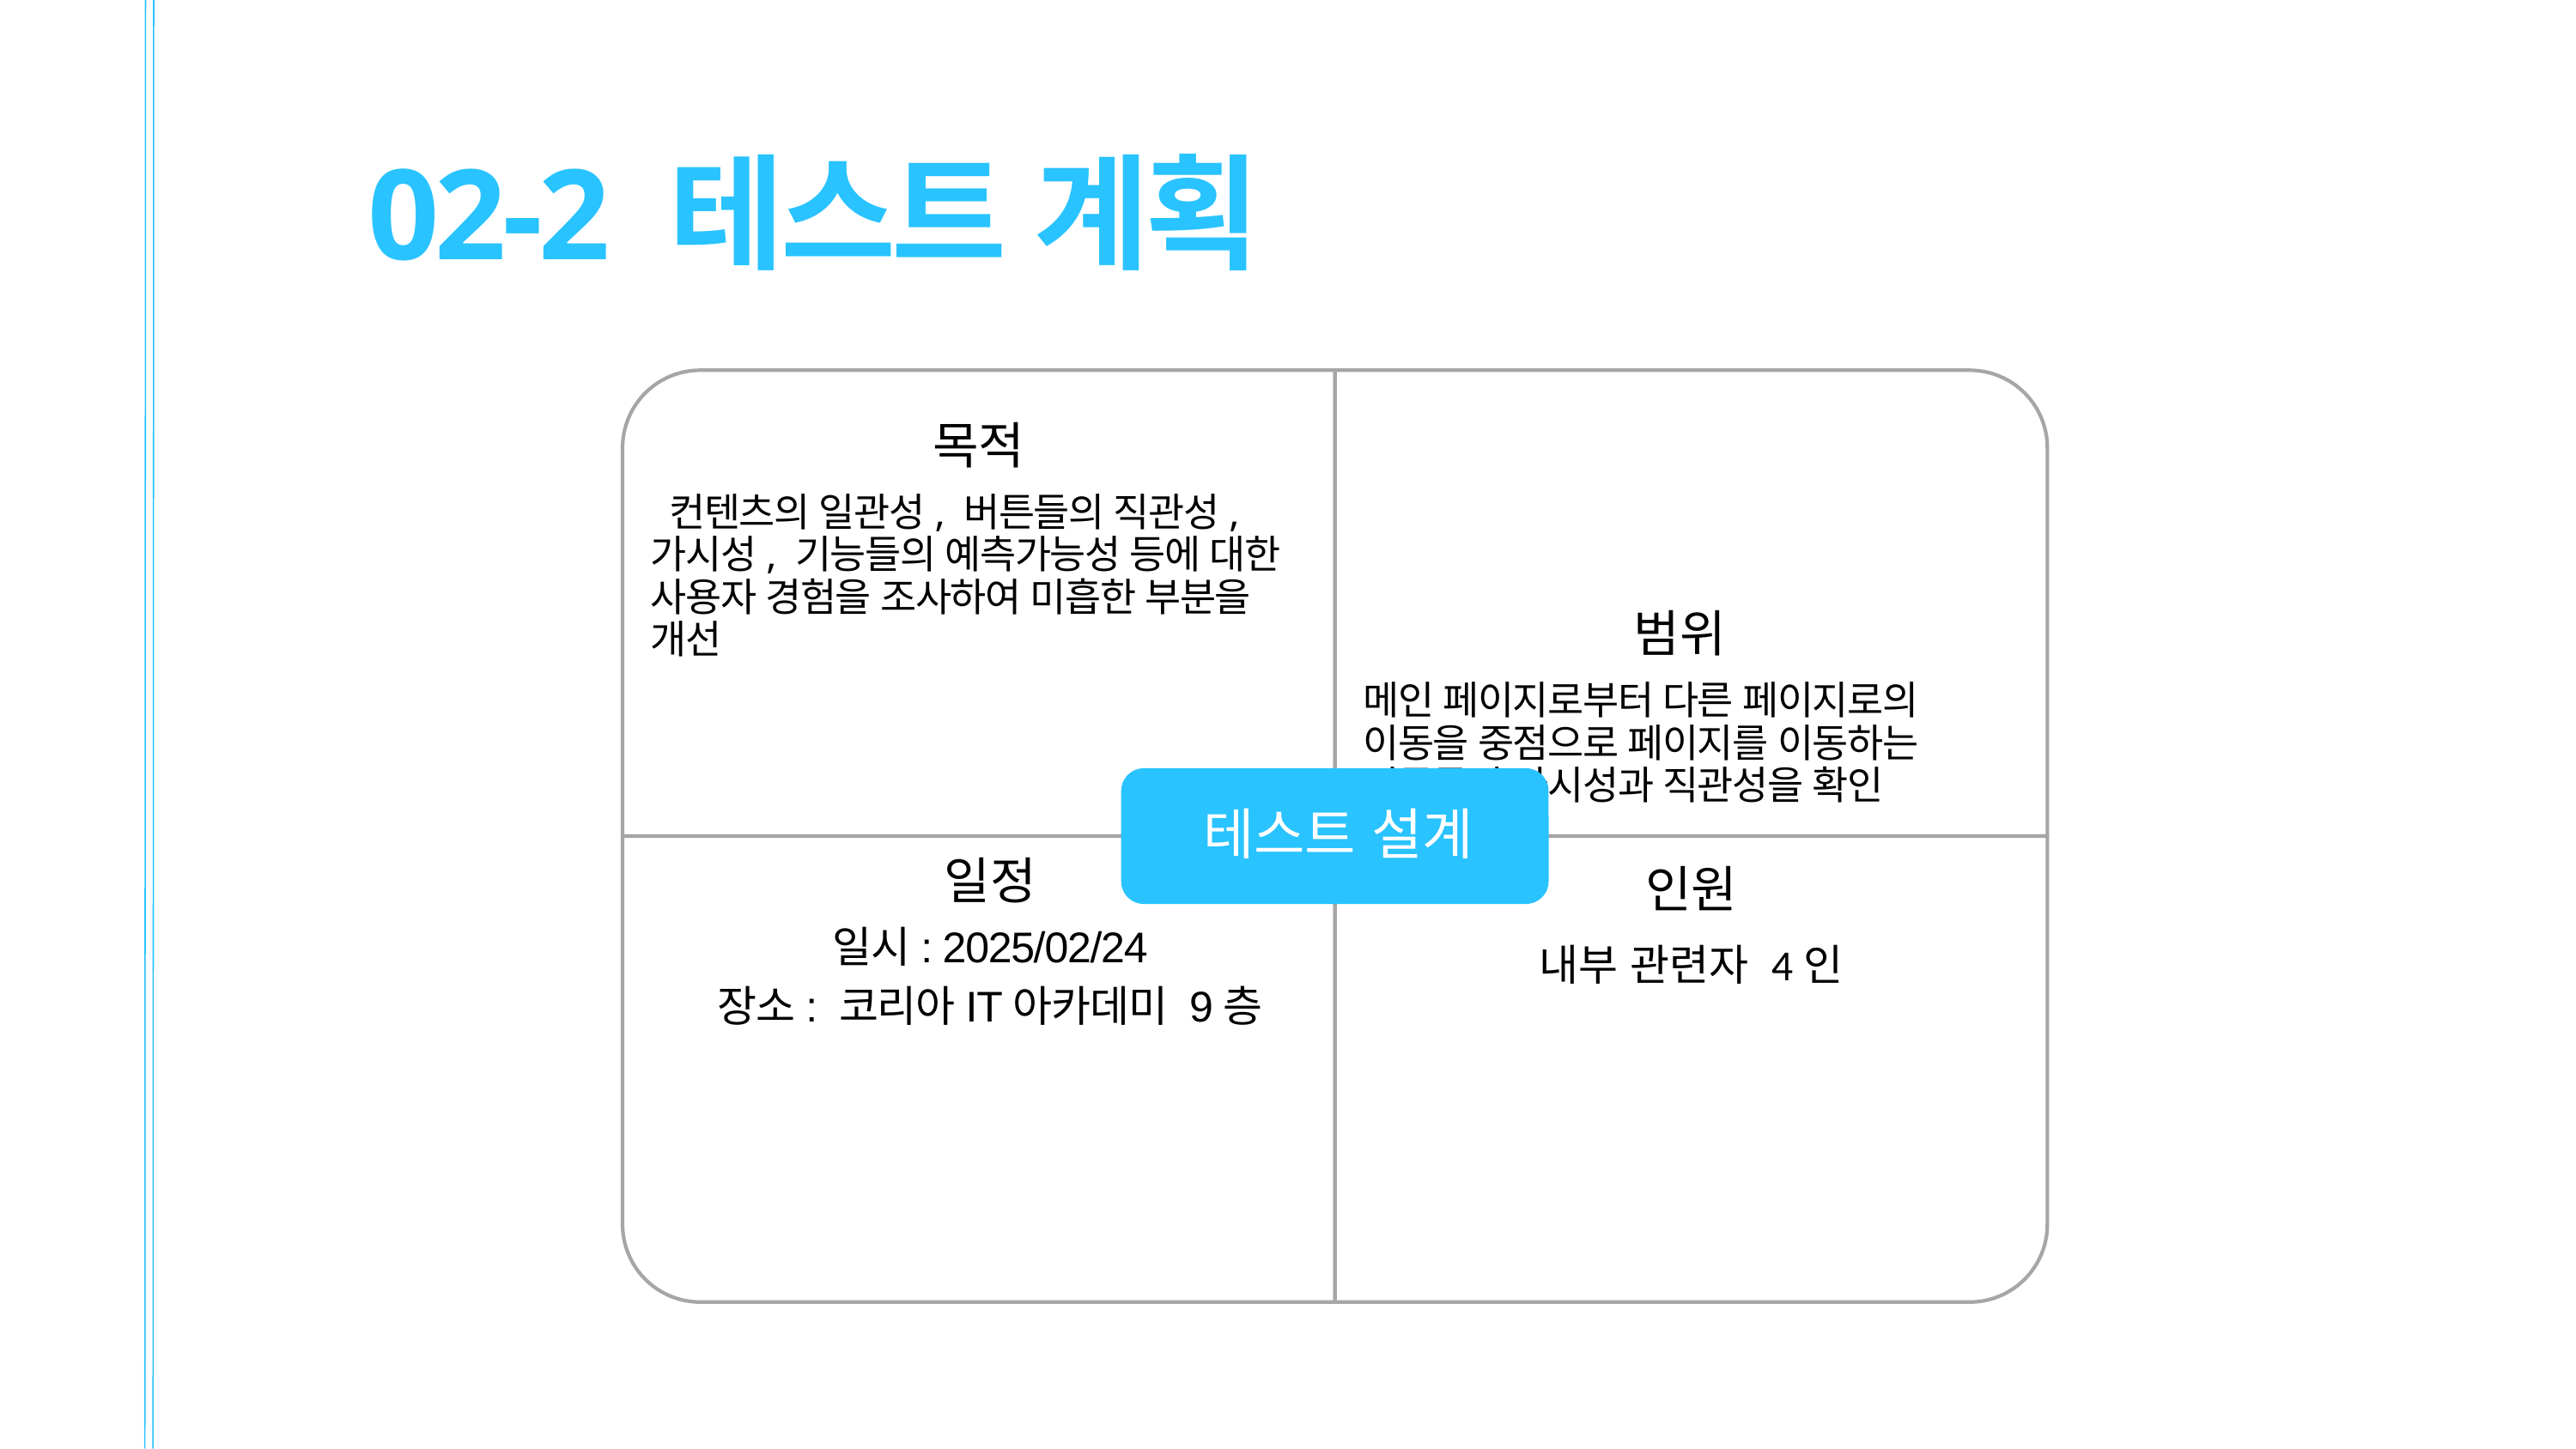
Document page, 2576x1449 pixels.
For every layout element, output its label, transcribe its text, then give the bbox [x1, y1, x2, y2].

text_box 02-2 테스트 계획 [368, 58, 2014, 285]
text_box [622, 370, 2048, 1303]
